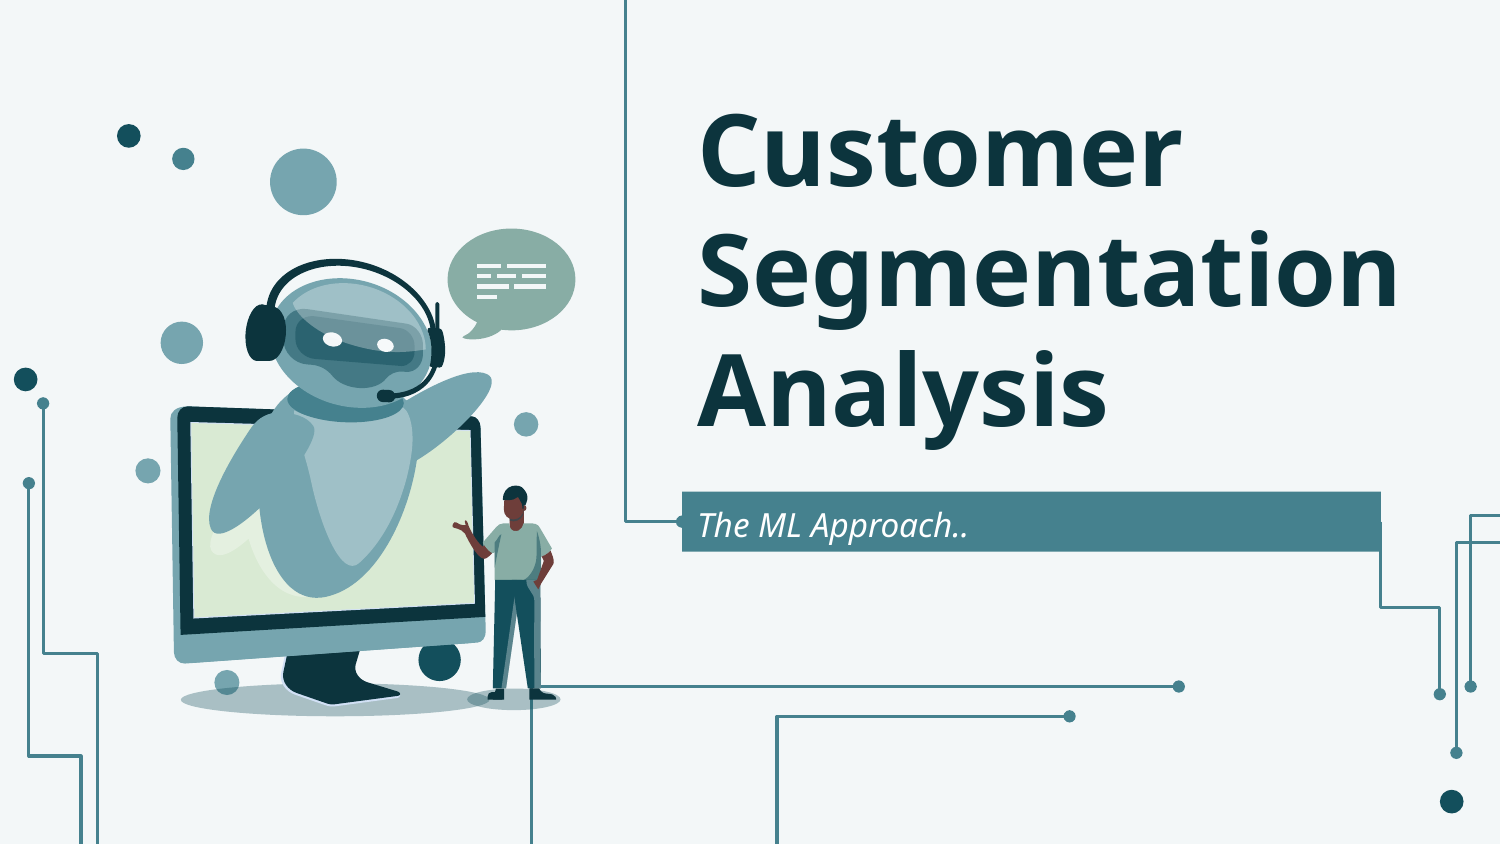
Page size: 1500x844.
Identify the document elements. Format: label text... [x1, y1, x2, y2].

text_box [116, 123, 576, 717]
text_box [580, 165, 982, 223]
title Customer Segmentation Analysis [682, 174, 1474, 462]
subtitle The ML Approach.. [682, 491, 1381, 552]
